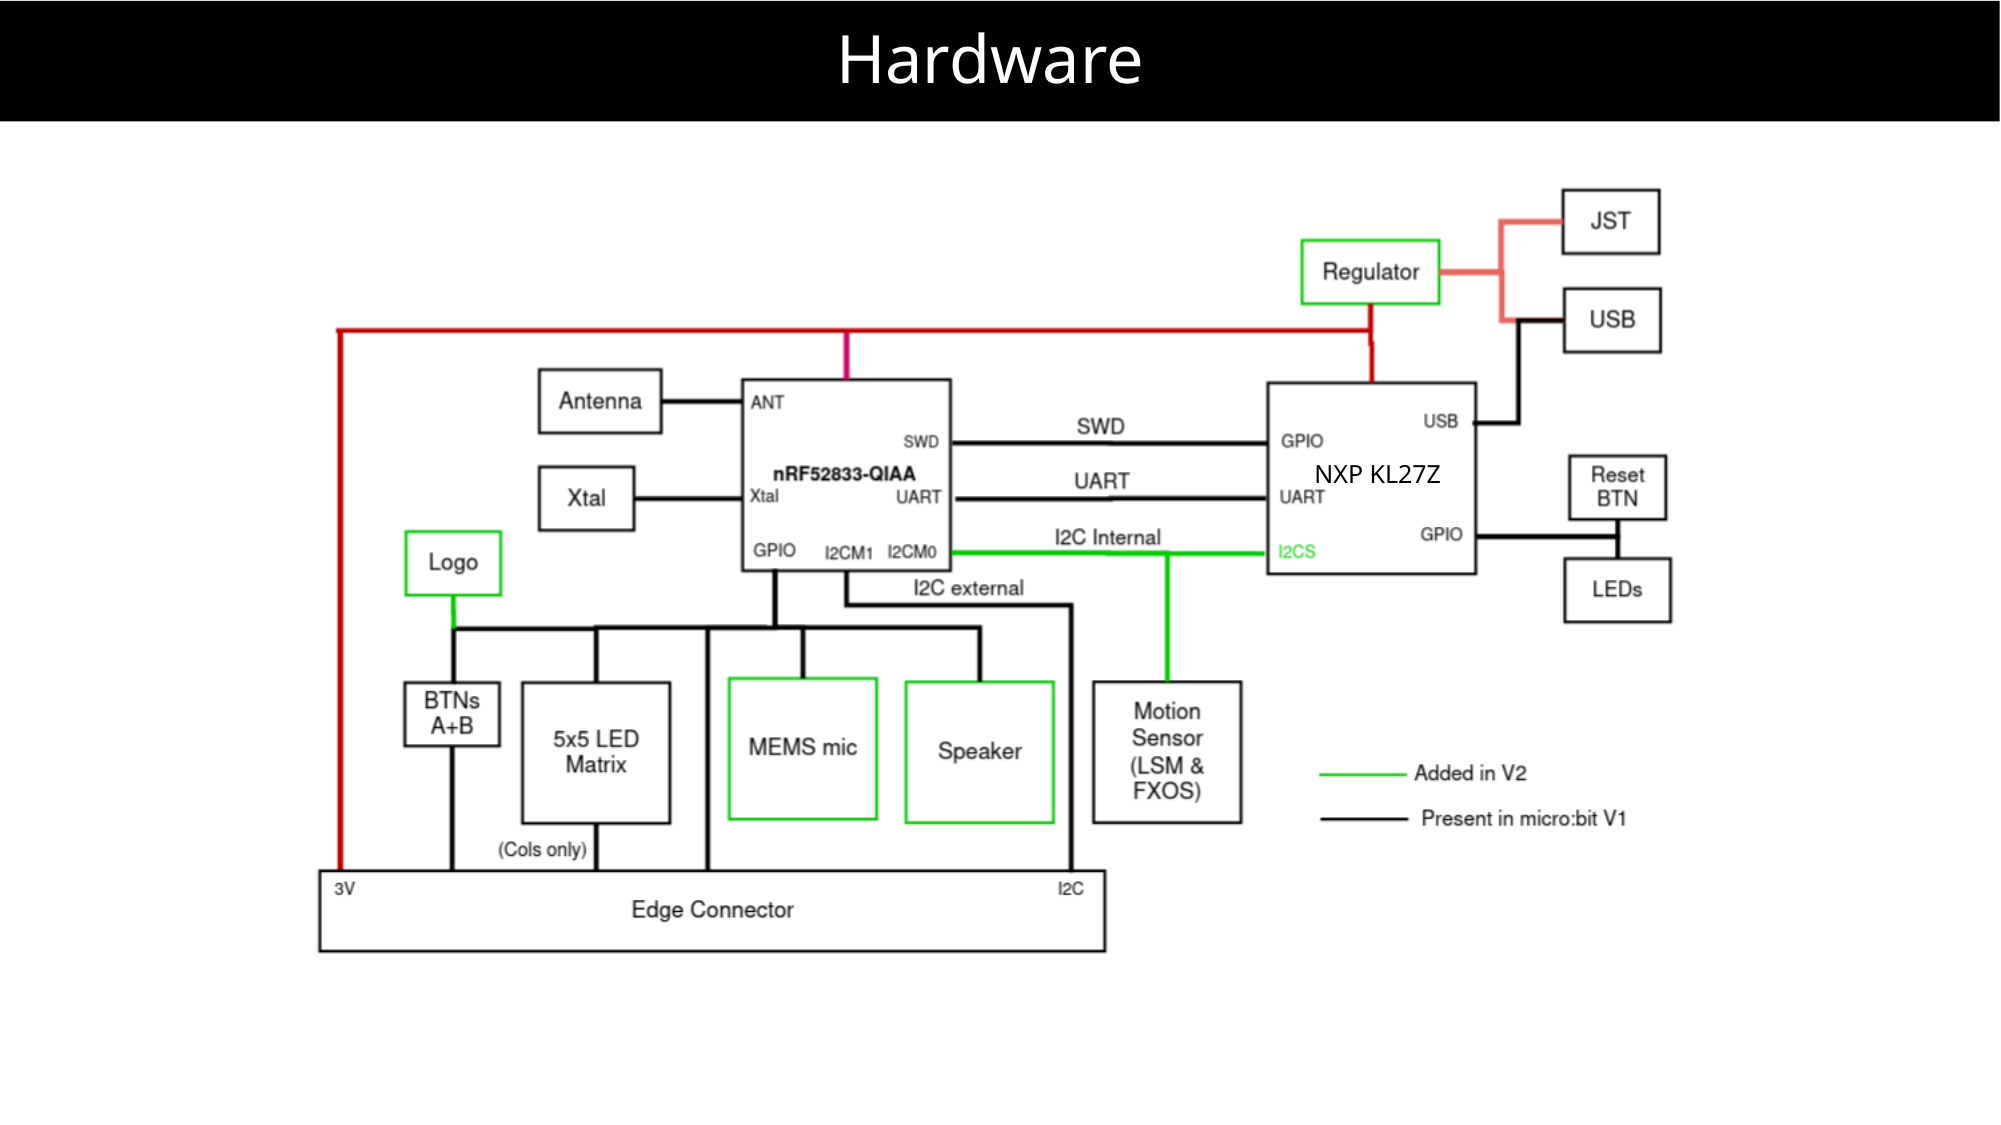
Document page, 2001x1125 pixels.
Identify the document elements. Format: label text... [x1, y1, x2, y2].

title Hardware [70, 1, 1910, 124]
picture [210, 122, 1790, 1028]
text_box [0, 0, 2000, 123]
